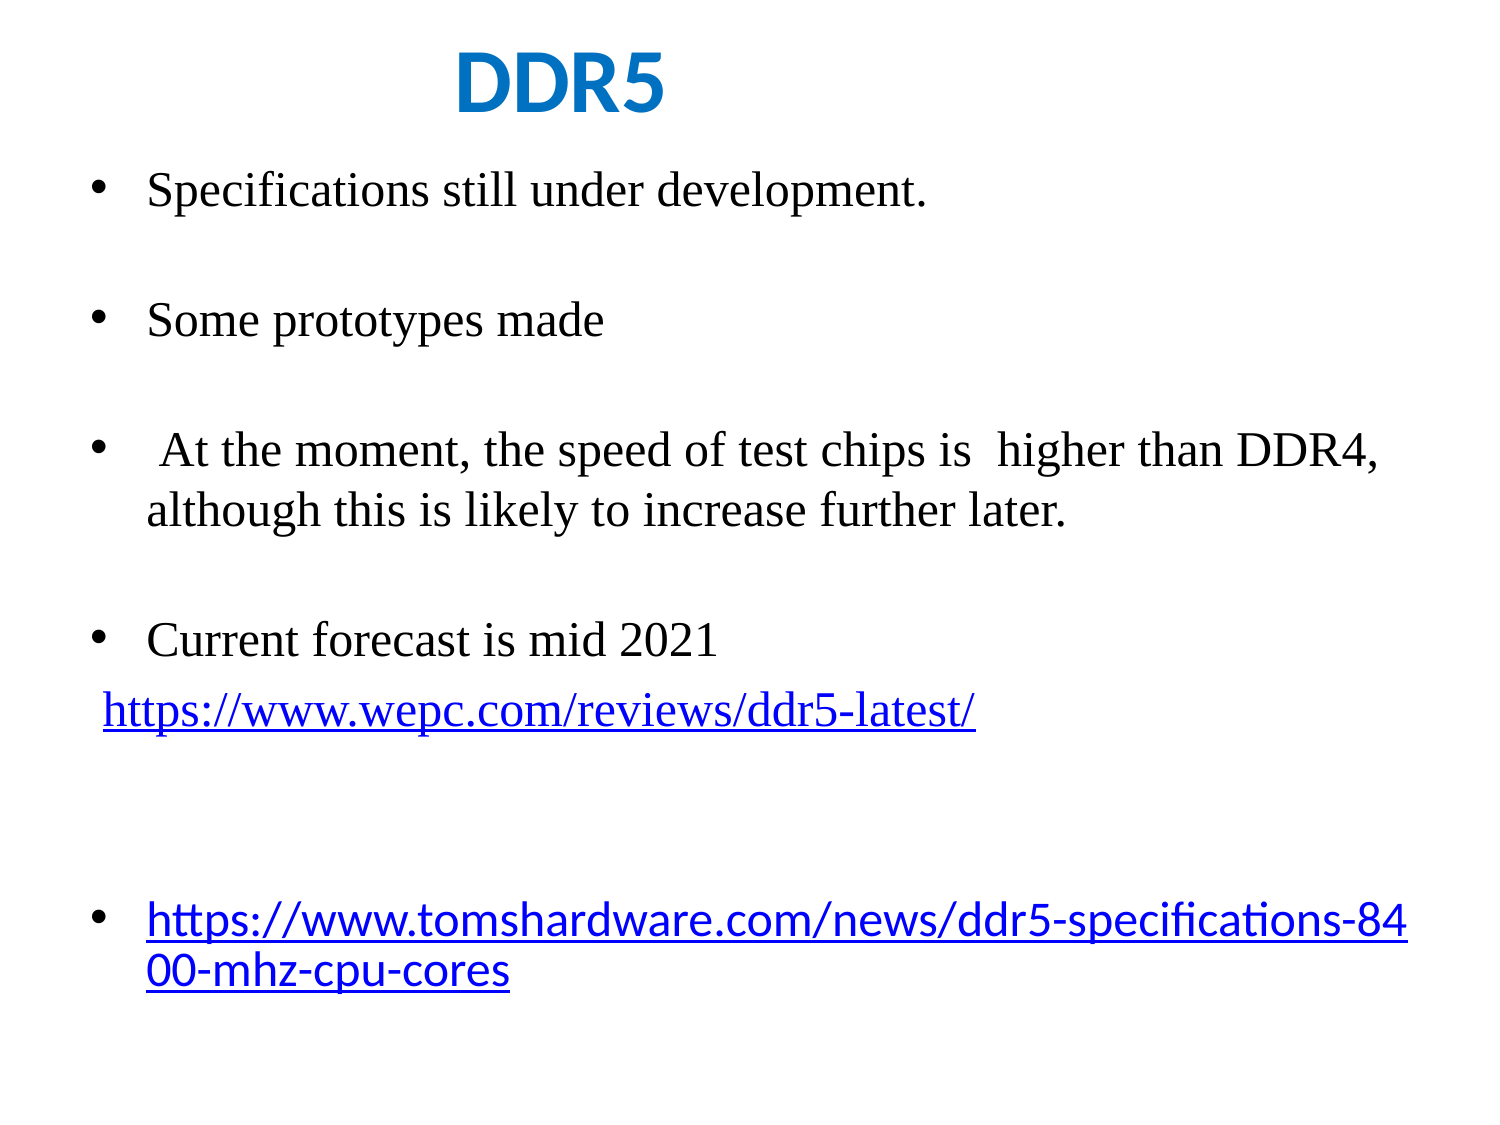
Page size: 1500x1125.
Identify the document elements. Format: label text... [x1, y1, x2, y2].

title DDR5 [0, 0, 1226, 204]
list Specifications still under development. Some prototypes made At the moment, the speed of test chips is higher than DDR4, although this is likely to increase further later. Current forecast is mid 2021 https://www.wepc.com/reviews/ddr5-latest/ https://www.tomshardware.com/news/ddr5-specifications-8400-mhz-cpu-cores [75, 149, 1425, 1125]
